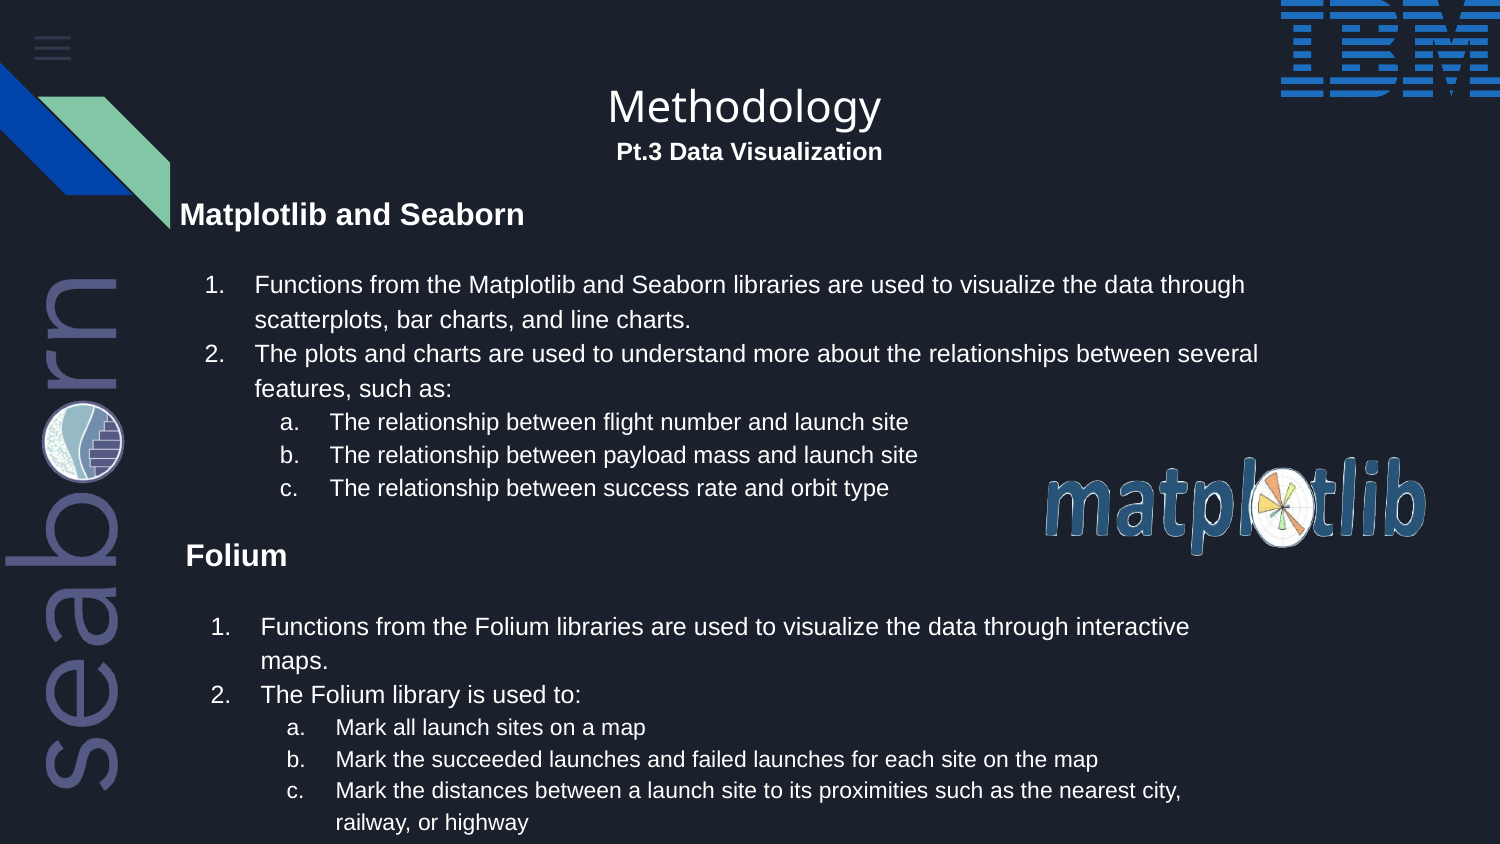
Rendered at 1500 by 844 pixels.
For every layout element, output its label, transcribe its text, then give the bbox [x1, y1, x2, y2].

title Methodology Pt.3 Data Visualization [438, 63, 1062, 173]
picture [979, 414, 1492, 604]
text_box Folium Functions from the Folium libraries are used to visualize the data through interactive maps. The Folium library is used to: Mark all launch sites on a map Mark the succeeded launches and failed launches for each site on the map Mark the distances between a launch site to its proximities such as the nearest city, railway, or highway [0, 514, 1222, 844]
list Matplotlib and Seaborn Functions from the Matplotlib and Seaborn libraries are used to visualize the data through scatterplots, bar charts, and line charts. The plots and charts are used to understand more about the relationships between several features, such as: The relationship between flight number and launch site The relationship between payload mass and launch site The relationship between success rate and orbit type [0, 173, 1336, 514]
picture [0, 228, 366, 803]
picture [1281, 0, 1500, 97]
